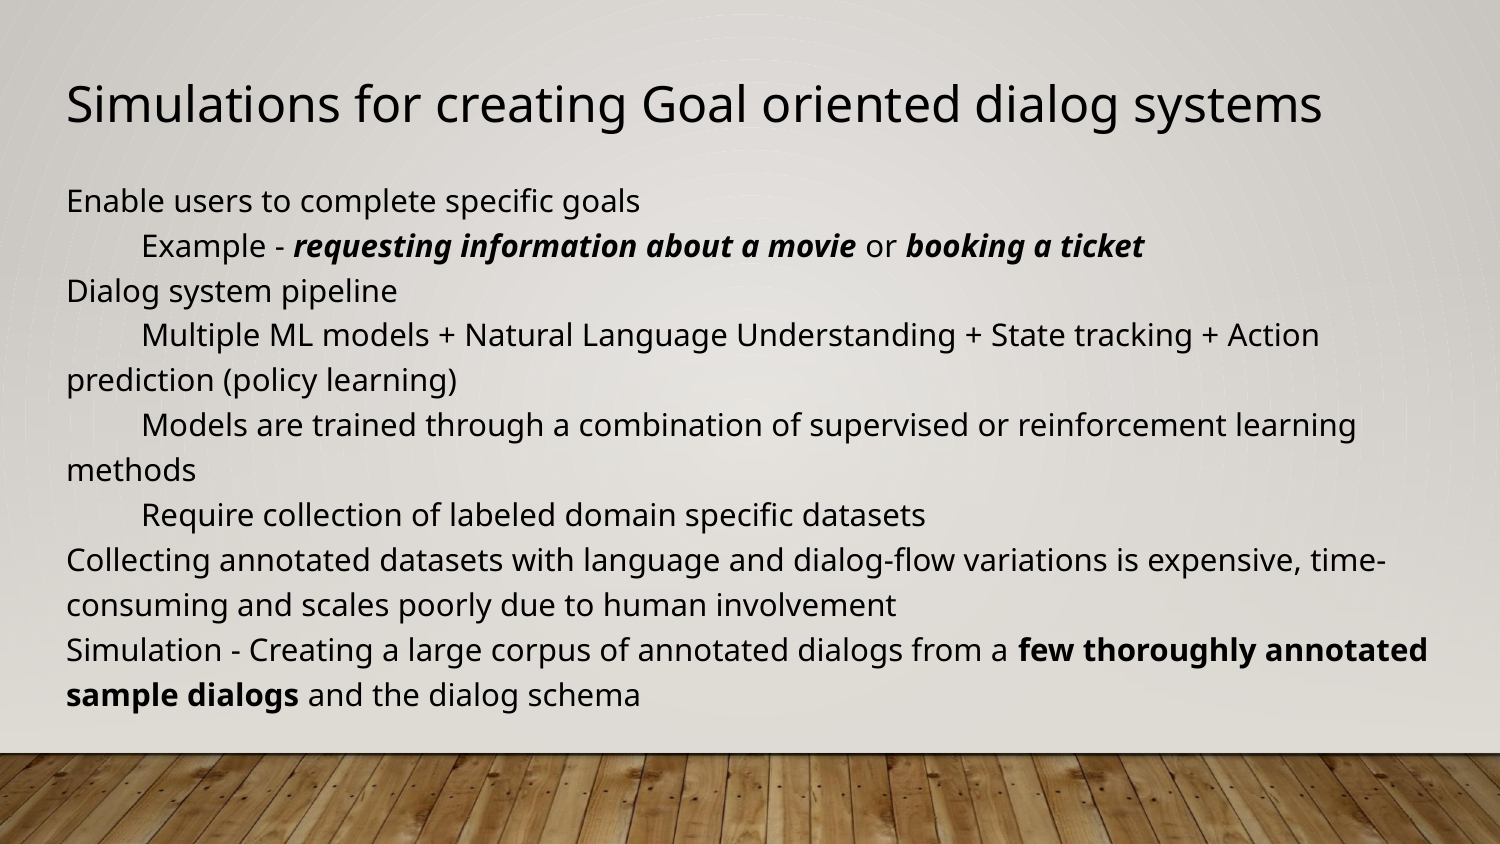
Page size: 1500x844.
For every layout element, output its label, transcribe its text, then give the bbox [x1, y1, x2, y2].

picture [0, 753, 1500, 844]
title Simulations for creating Goal oriented dialog systems [51, 64, 1449, 158]
list Enable users to complete specific goals Example - requesting information about a movie or booking a ticket Dialog system pipeline Multiple ML models + Natural Language Understanding + State tracking + Action prediction (policy learning) Models are trained through a combination of supervised or reinforcement learning methods Require collection of labeled domain specific datasets Collecting annotated datasets with language and dialog-flow variations is expensive, time-consuming and scales poorly due to human involvement Simulation - Creating a large corpus of annotated dialogs from a few thoroughly annotated sample dialogs and the dialog schema [51, 158, 1449, 719]
